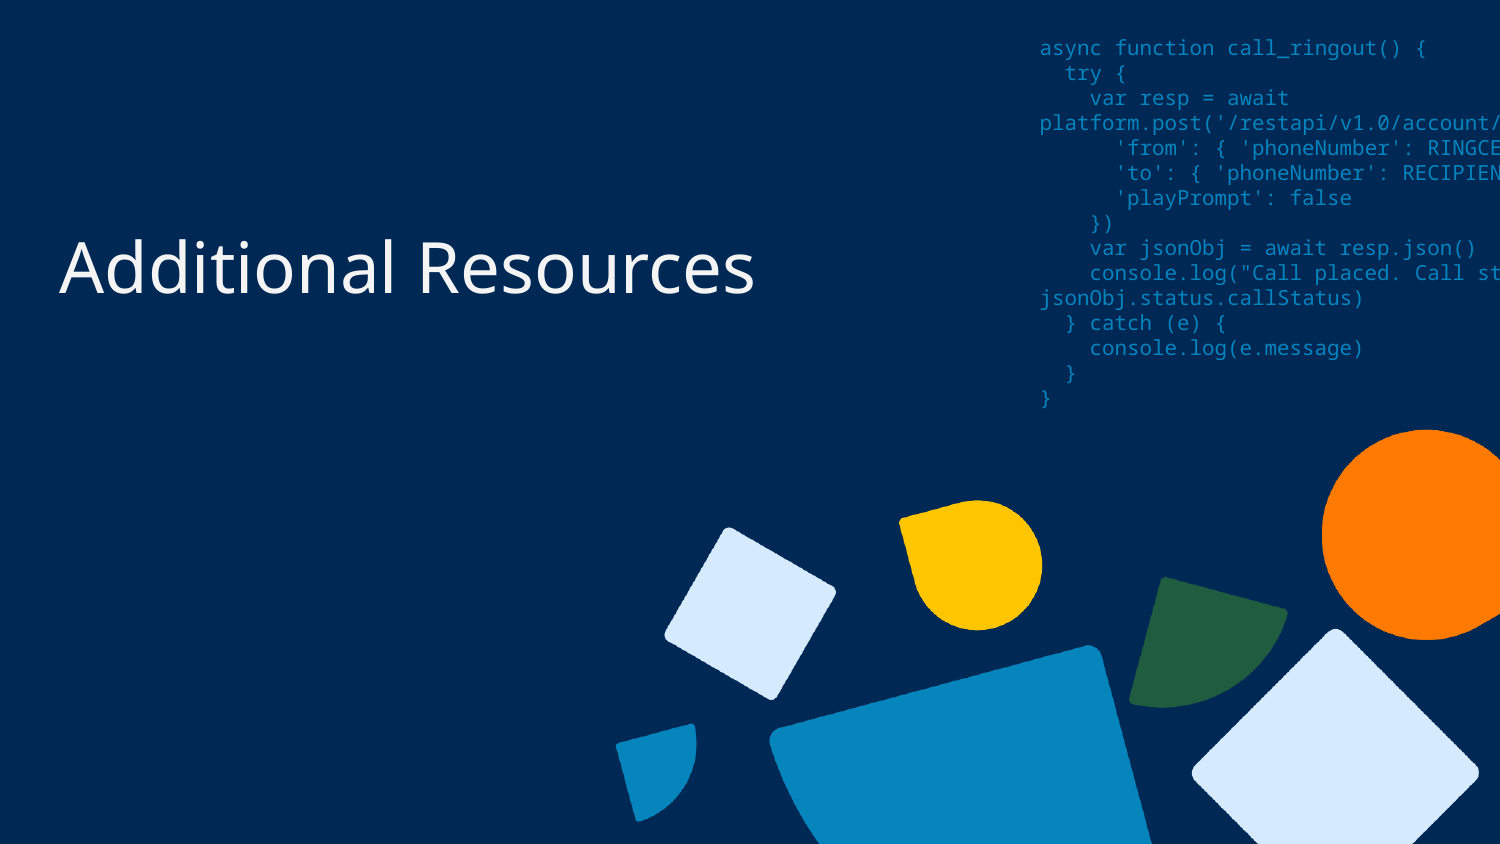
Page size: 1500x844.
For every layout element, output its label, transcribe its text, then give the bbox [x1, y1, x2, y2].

text_box async function call_ringout() { try { var resp = await platform.post('/restapi/v1.0/account/~/extension/~/ring-out', { 'from': { 'phoneNumber': RINGCENTRAL_USERNAME }, 'to': { 'phoneNumber': RECIPIENT }, 'playPrompt': false }) var jsonObj = await resp.json() console.log("Call placed. Call status: " + jsonObj.status.callStatus) } catch (e) { console.log(e.message) } } [1024, 0, 1500, 425]
title Additional Resources [59, 234, 1088, 384]
picture [0, 421, 1500, 844]
